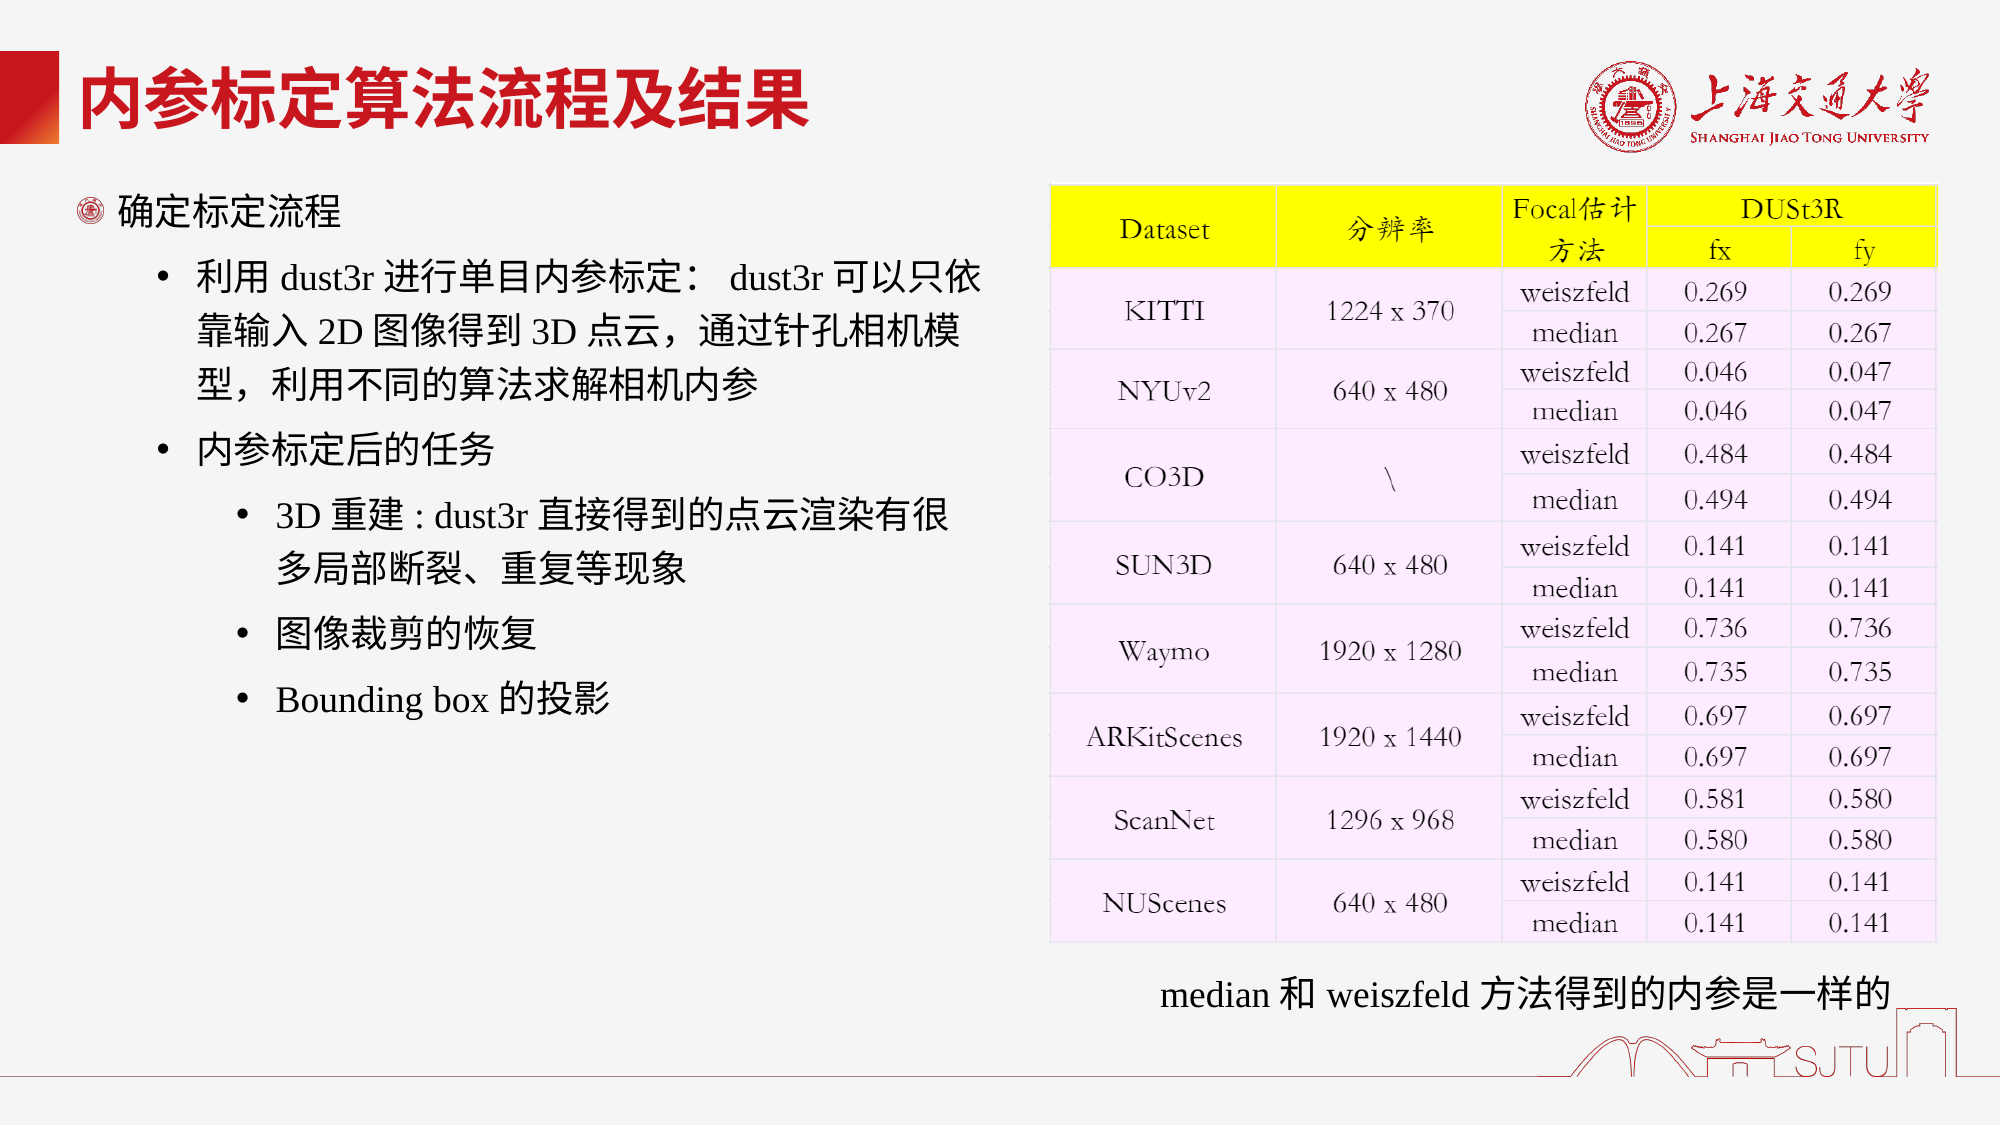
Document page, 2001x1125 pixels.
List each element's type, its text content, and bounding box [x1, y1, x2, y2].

title 内参标定算法流程及结果 [62, 43, 1530, 152]
picture [77, 197, 104, 224]
picture [1048, 182, 1938, 943]
picture [1567, 43, 1946, 168]
list 确定标定流程 利用dust3r进行单目内参标定：dust3r可以只依靠输入2D图像得到3D点云，通过针孔相机模型，利用不同的算法求解相机内参 内参标定后的任务 3D重建: dust3r直接得到的点云渲染有很多局部断裂、重复等现象 图像裁剪的恢复 Bounding box的投影 [62, 171, 1000, 909]
text_box median和weiszfeld方法得到的内参是一样的 [1145, 963, 1913, 1023]
picture [0, 1008, 2000, 1077]
